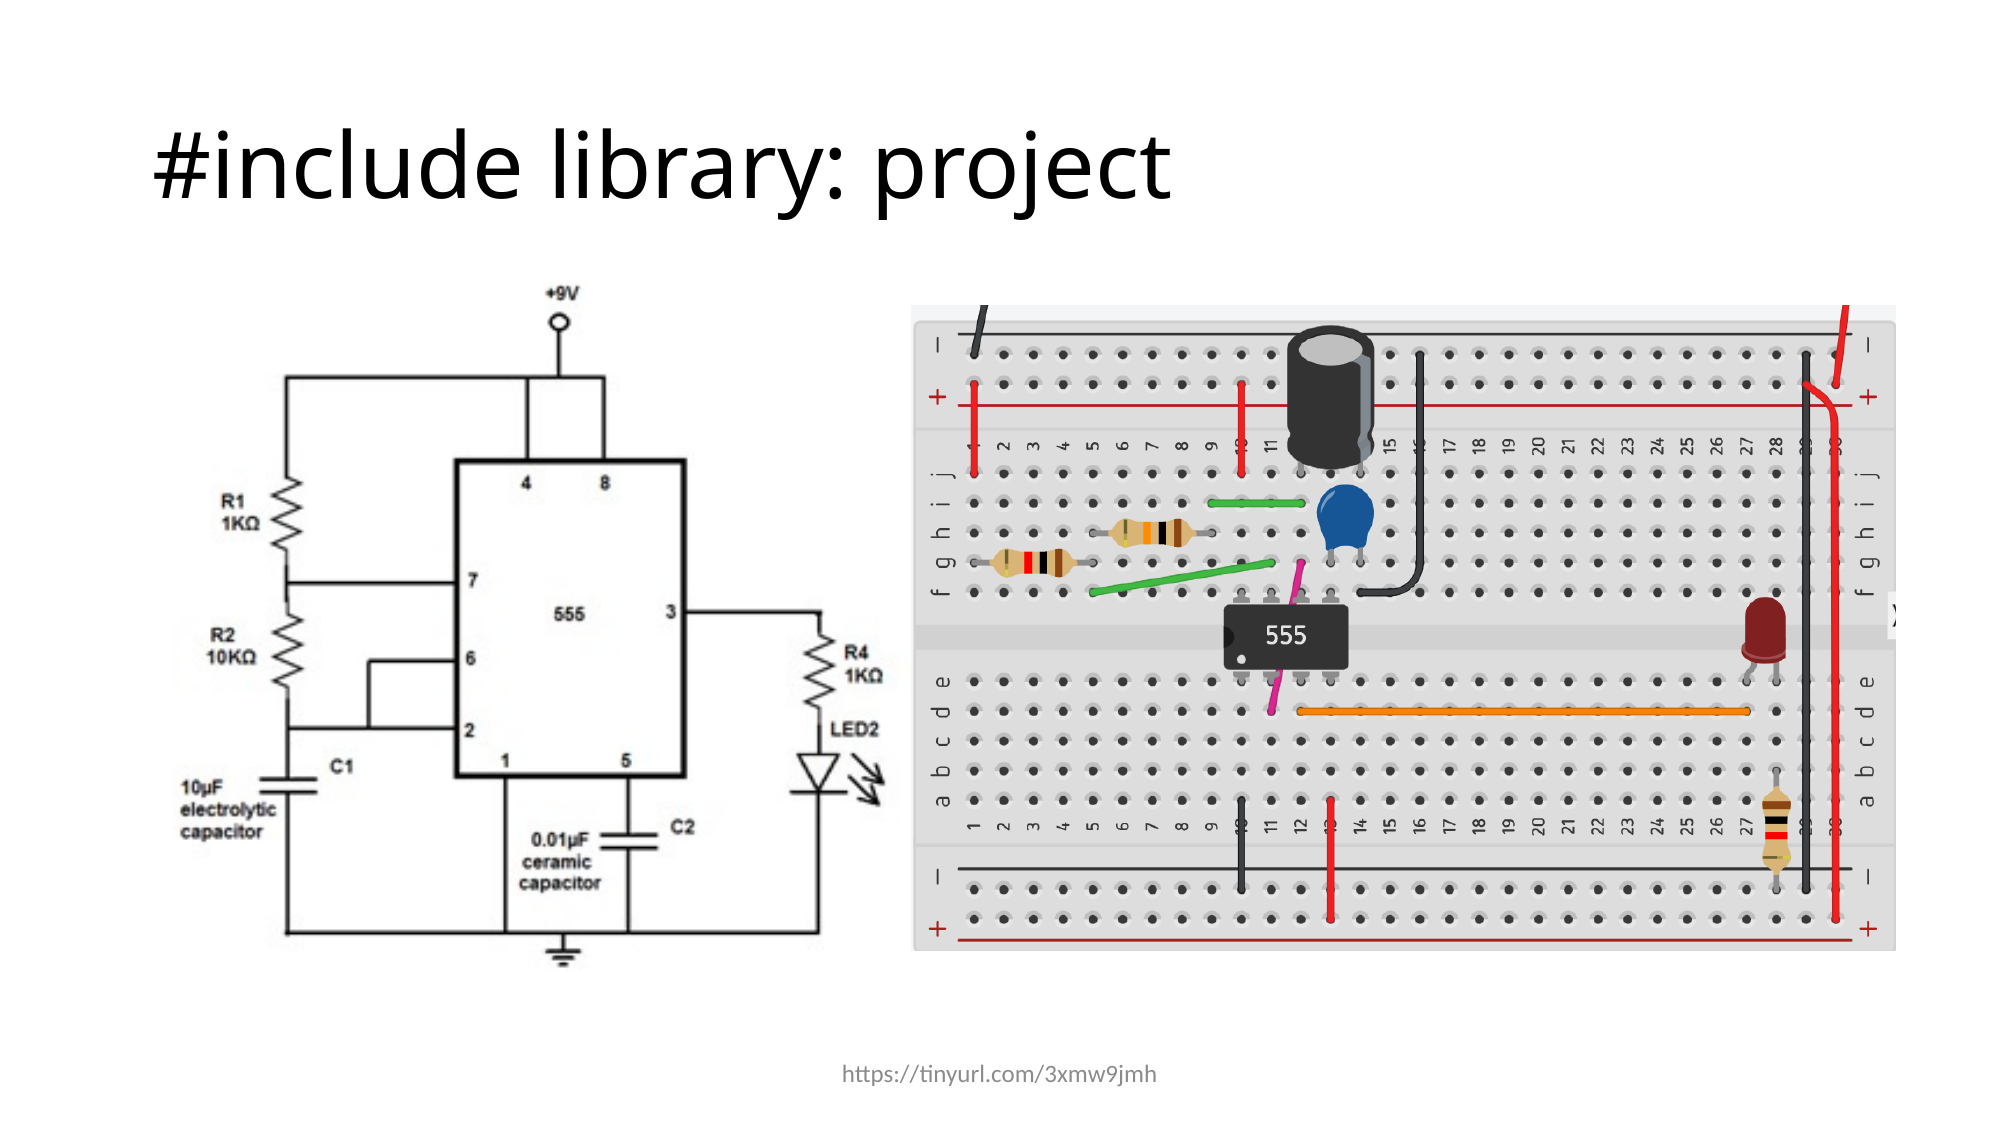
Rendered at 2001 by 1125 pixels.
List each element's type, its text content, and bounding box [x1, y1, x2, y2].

title #include library: project [137, 59, 1863, 278]
picture [137, 245, 1896, 1012]
footer https://tinyurl.com/3xmw9jmh [662, 1042, 1338, 1103]
